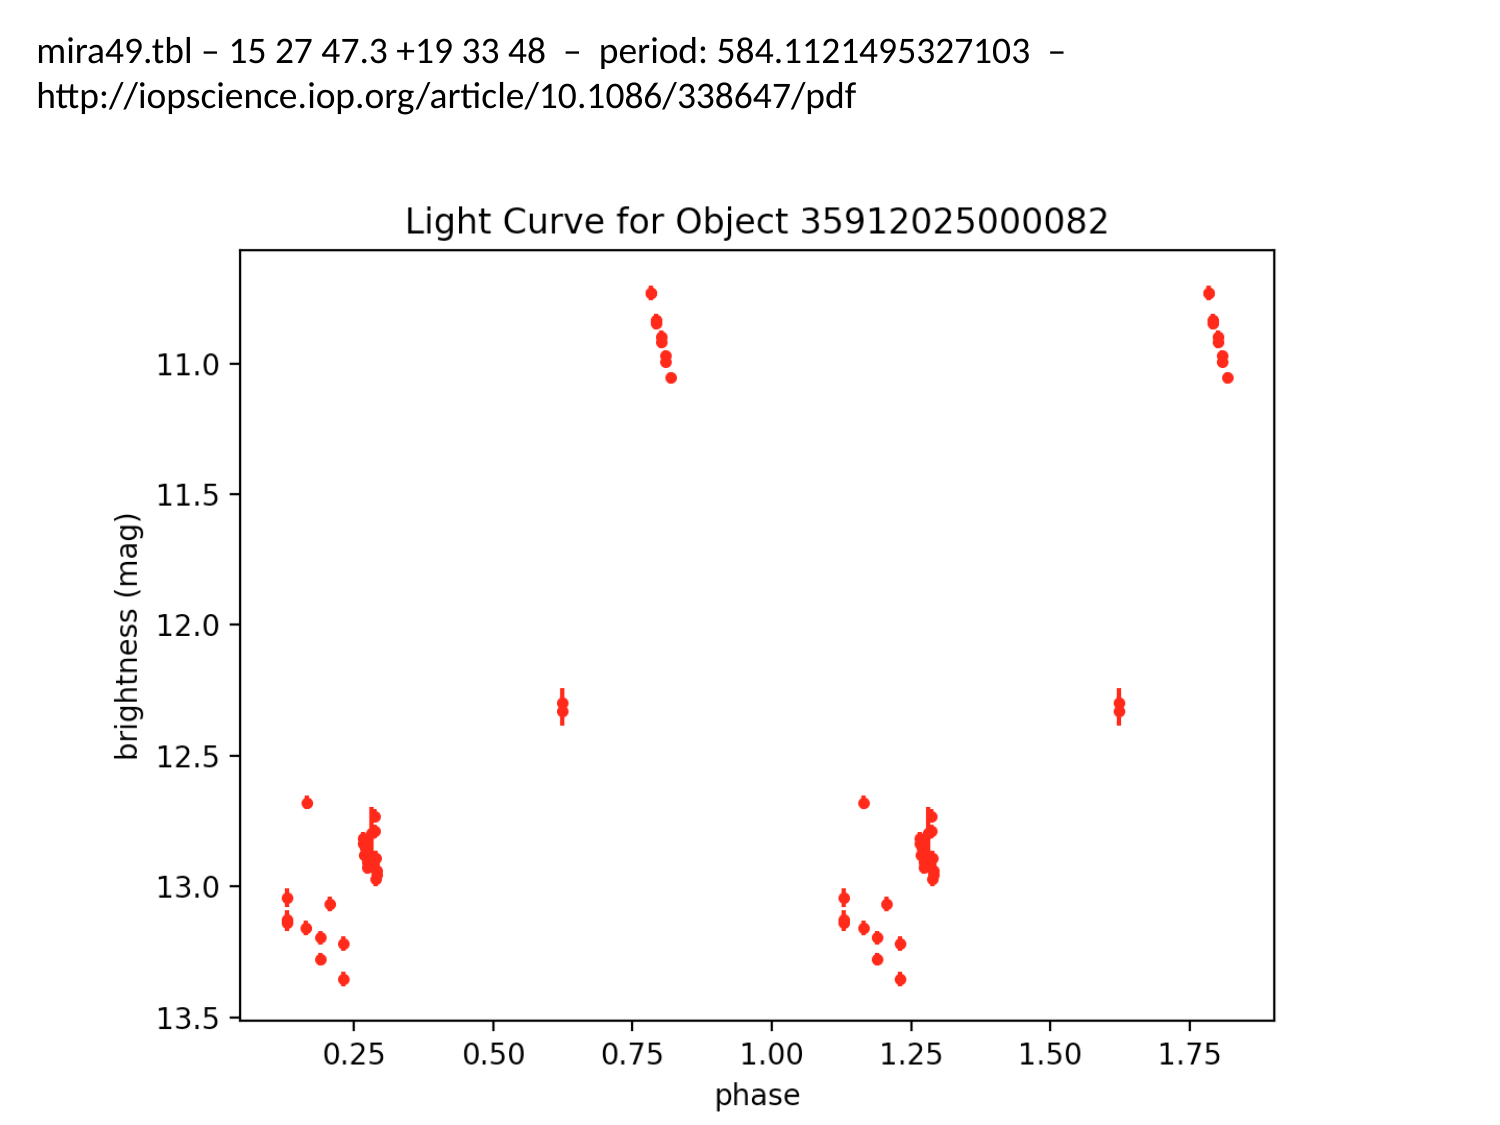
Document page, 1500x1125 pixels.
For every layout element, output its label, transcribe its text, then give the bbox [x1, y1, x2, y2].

text_box mira49.tbl – 15 27 47.3 +19 33 48 – period: 584.1121495327103 – http://iopscience.iop.org/article/10.1086/338647/pdf [21, 19, 1465, 124]
picture [90, 172, 1316, 1125]
